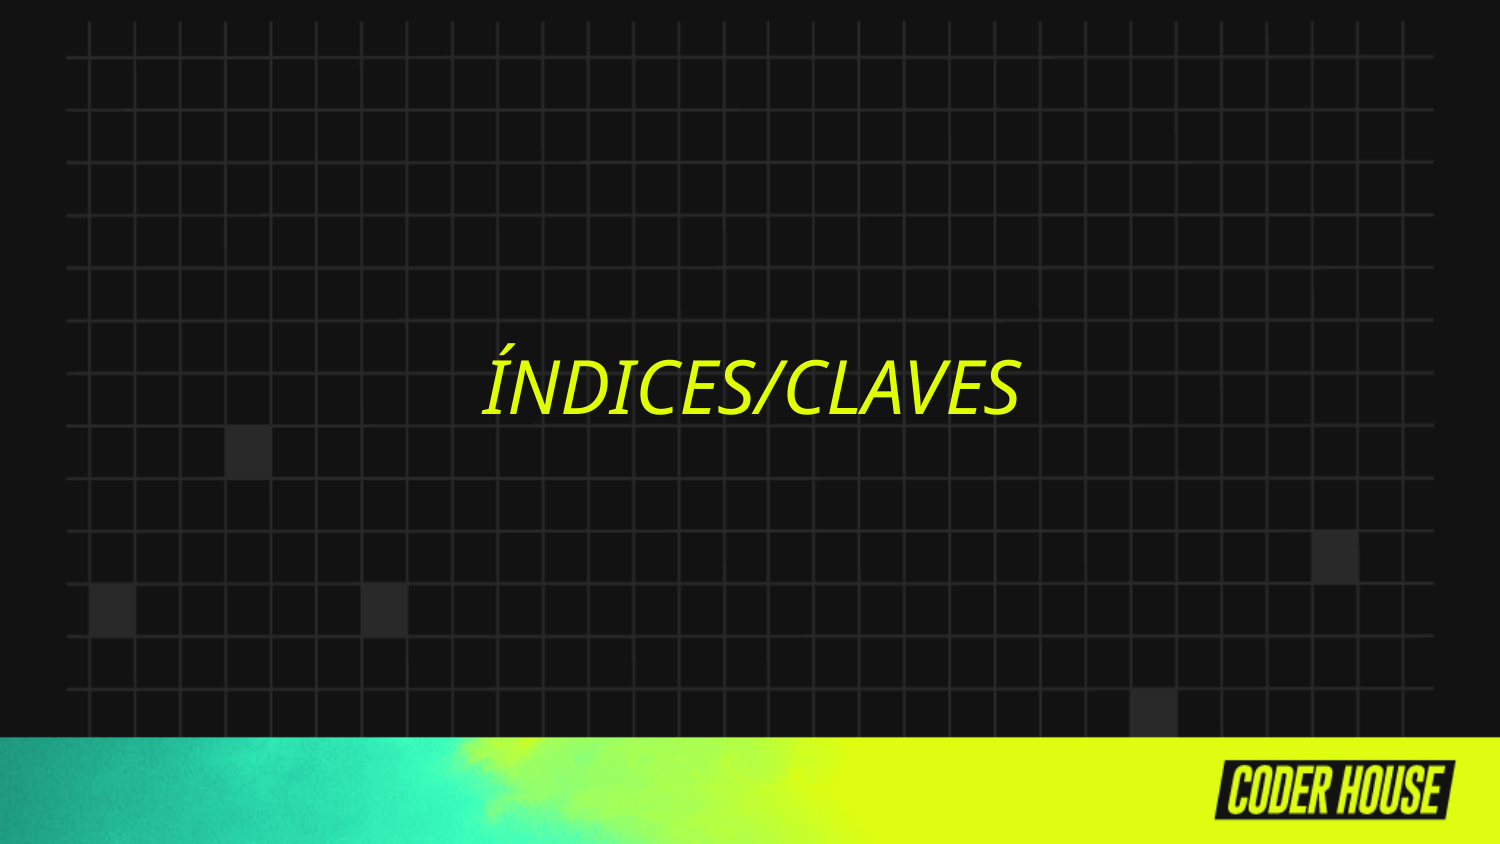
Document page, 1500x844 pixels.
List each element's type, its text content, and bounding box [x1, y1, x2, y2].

picture [0, 0, 1500, 844]
text_box ÍNDICES/CLAVES [358, 303, 1147, 466]
